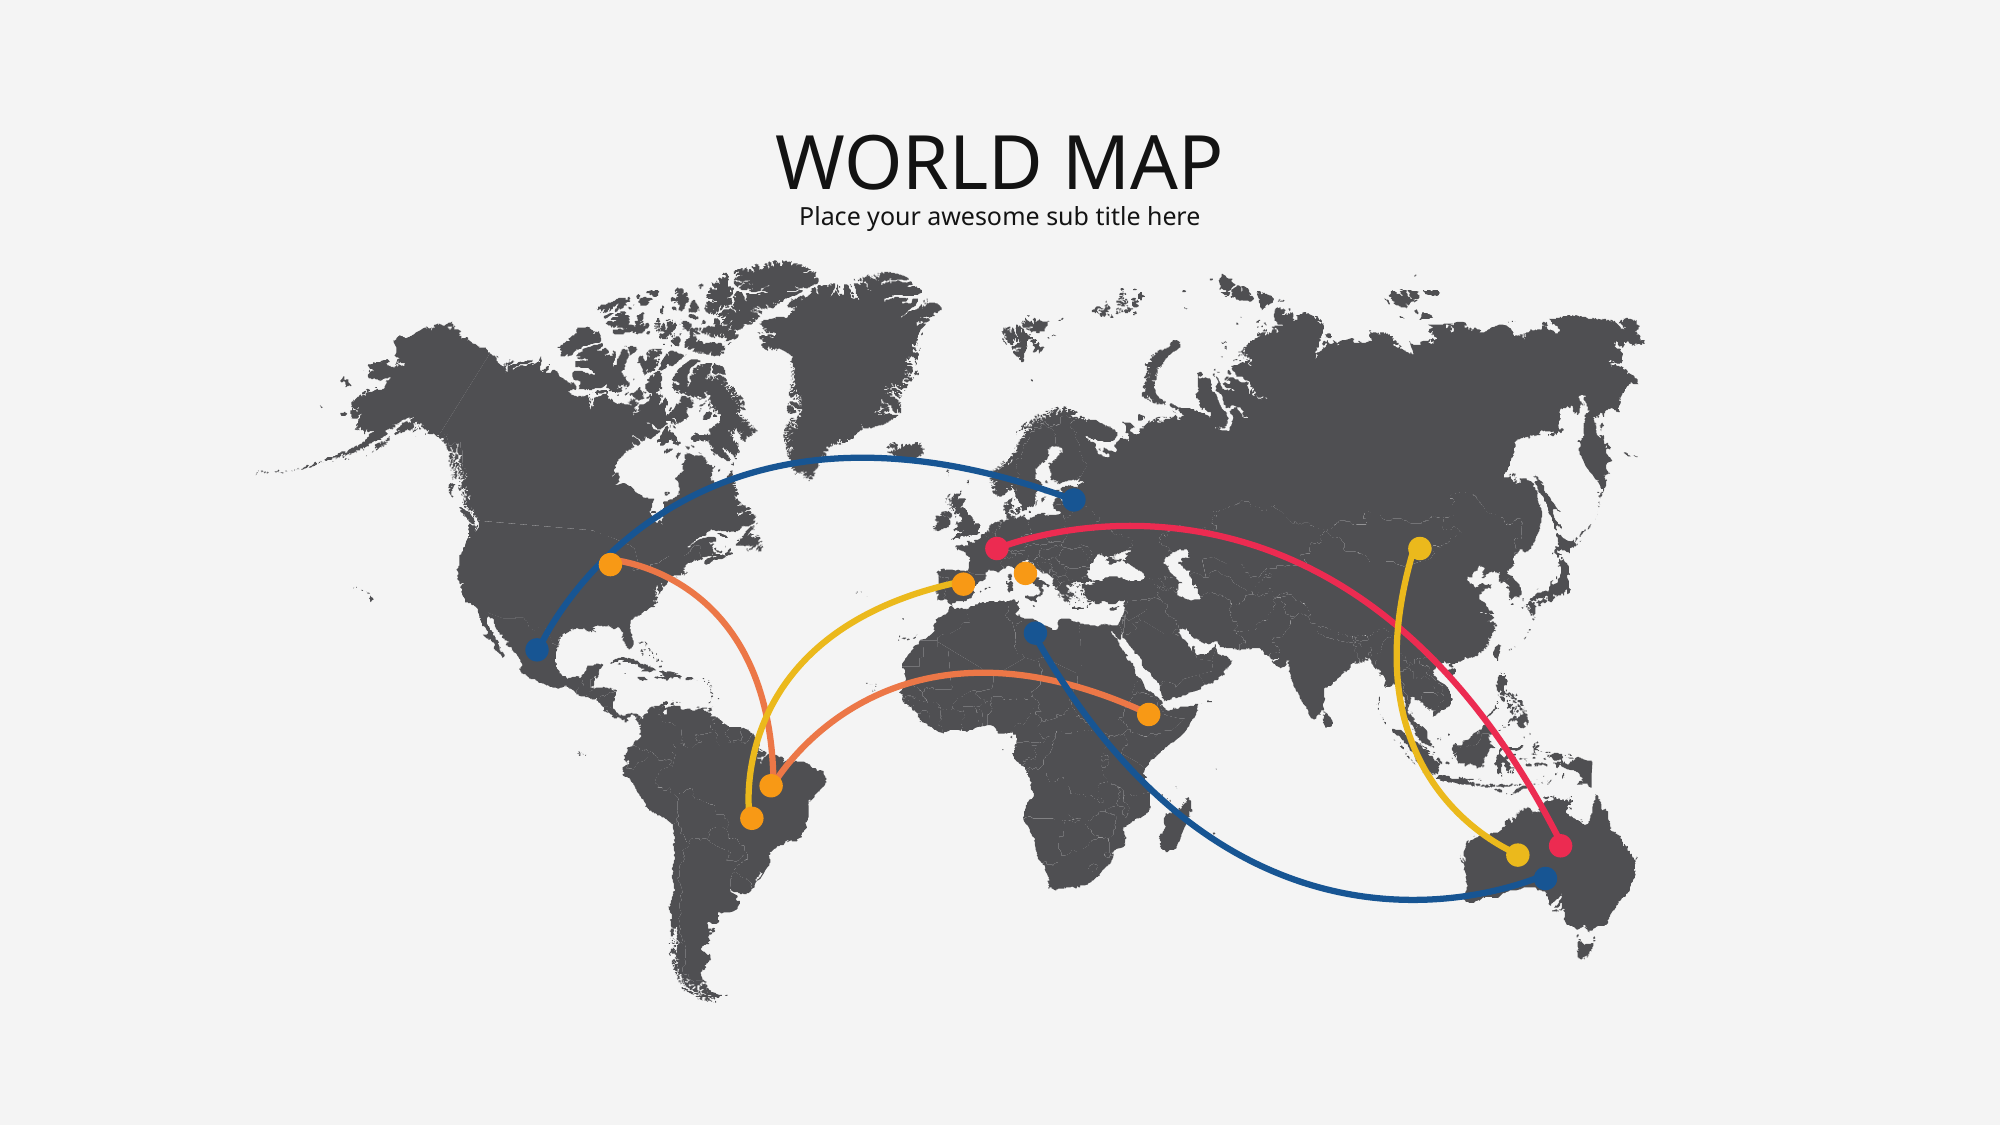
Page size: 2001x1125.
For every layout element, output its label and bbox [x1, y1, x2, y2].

text_box [92, 62, 1907, 226]
text_box [255, 260, 1645, 1003]
